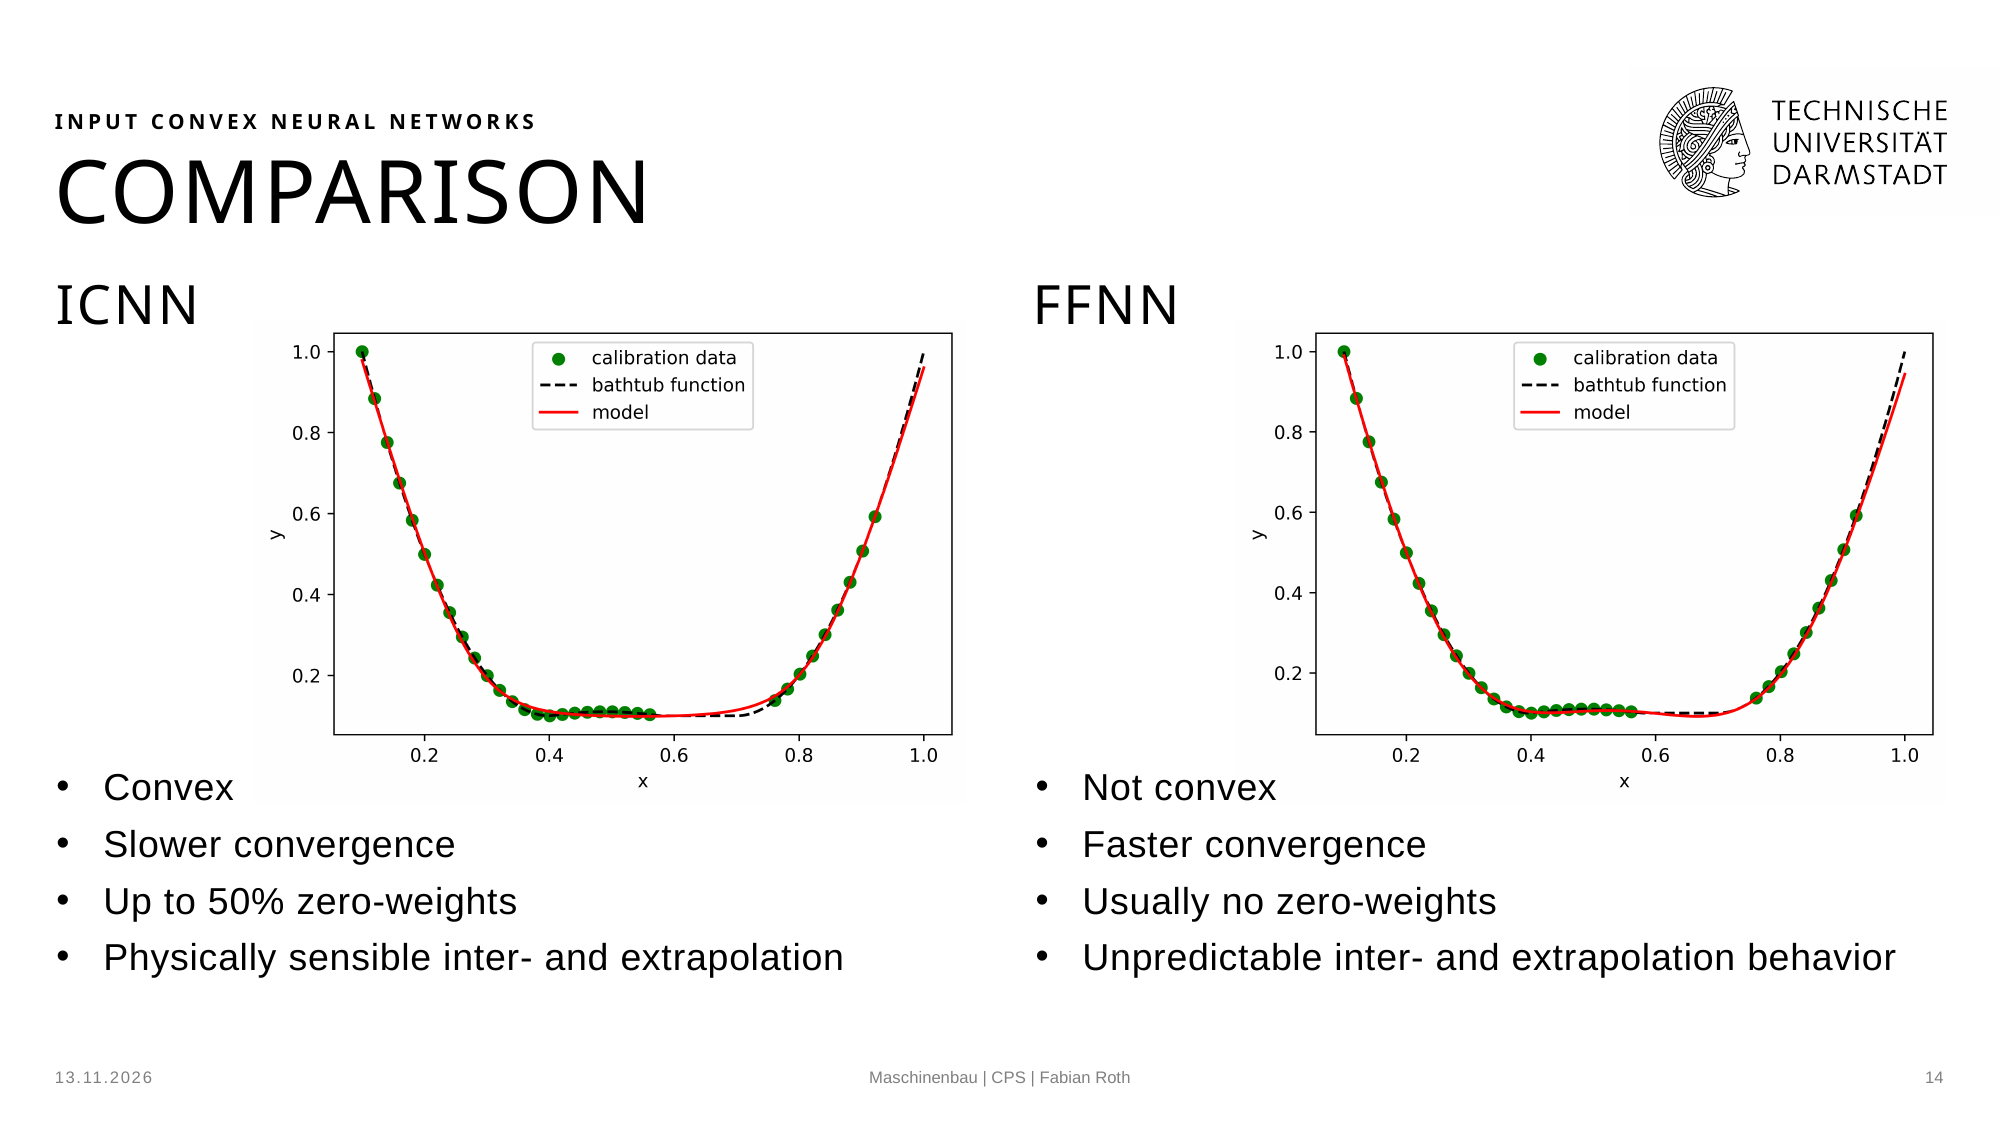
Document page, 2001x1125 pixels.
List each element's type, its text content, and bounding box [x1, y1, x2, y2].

list Convex Slower convergence Up to 50% zero-weights Physically sensible inter- and extrapolation [56, 762, 966, 983]
list ICNN [55, 280, 965, 335]
list Not convex Faster convergence Usually no zero-weights Unpredictable inter- and extrapolation behavior [1035, 762, 1945, 983]
text_box Comparison [54, 156, 1629, 241]
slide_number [54, 1059, 162, 1094]
footer Maschinenbau | CPS | Fabian Roth [184, 1059, 1816, 1094]
picture [253, 319, 965, 804]
picture [1235, 320, 1947, 805]
list FFNN [1032, 280, 1942, 335]
title Input convex neural networks [55, 114, 1548, 138]
slide_number 14 [1863, 1059, 1944, 1094]
